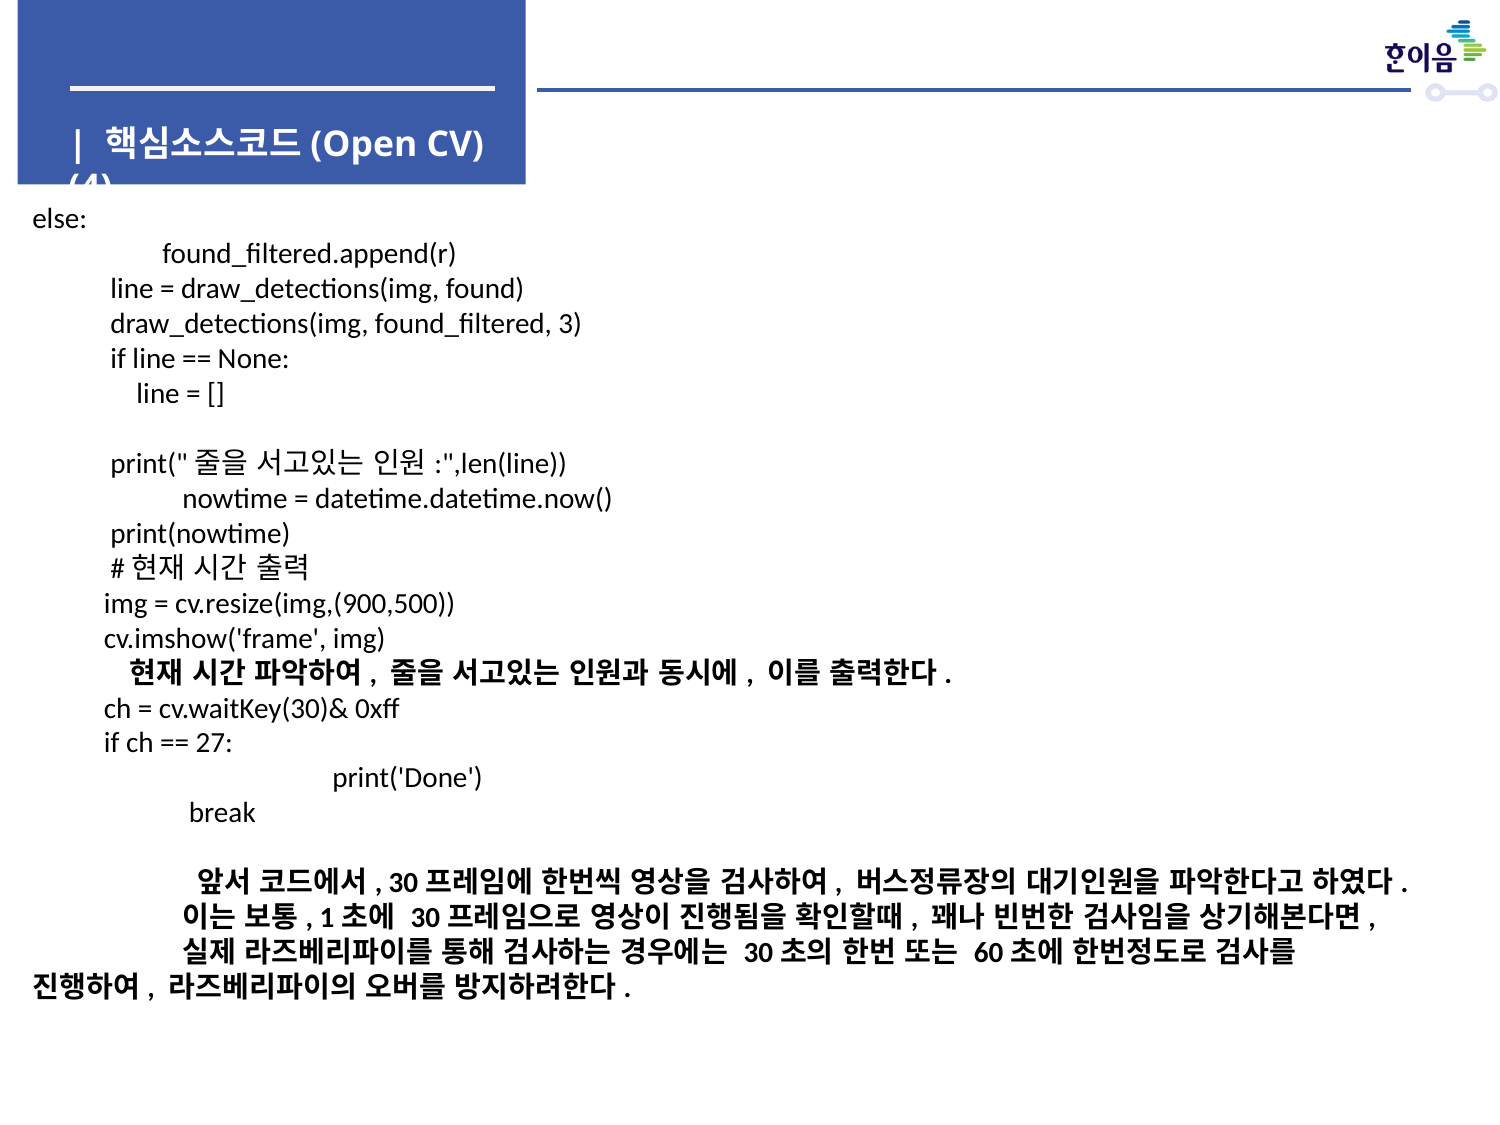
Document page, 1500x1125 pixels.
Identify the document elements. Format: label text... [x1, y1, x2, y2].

text_box | 핵심소스코드(Open CV)(4) [53, 113, 538, 159]
picture [1376, 12, 1498, 105]
text_box [17, 0, 527, 185]
text_box else: found_filtered.append(r) line = draw_detections(img, found) draw_detections(img, found_filtered, 3) if line == None: line = [] print("줄을 서고있는 인원:",len(line)) nowtime = datetime.datetime.now() print(nowtime) #현재 시간 출력 img = cv.resize(img,(900,500)) cv.imshow('frame', img) 현재 시간 파악하여, 줄을 서고있는 인원과 동시에, 이를 출력한다. ch = cv.waitKey(30)& 0xff if ch == 27: print('Done') break 앞서 코드에서, 30프레임에 한번씩 영상을 검사하여, 버스정류장의 대기인원을 파악한다고 하였다. 이는 보통, 1초에 30프레임으로 영상이 진행됨을 확인할때, 꽤나 빈번한 검사임을 상기해본다면, 실제 라즈베리파이를 통해 검사하는 경우에는 30초의 한번 또는 60초에 한번정도로 검사를 진행하여, 라즈베리파이의 오버를 방지하려한다. [17, 192, 1437, 1011]
